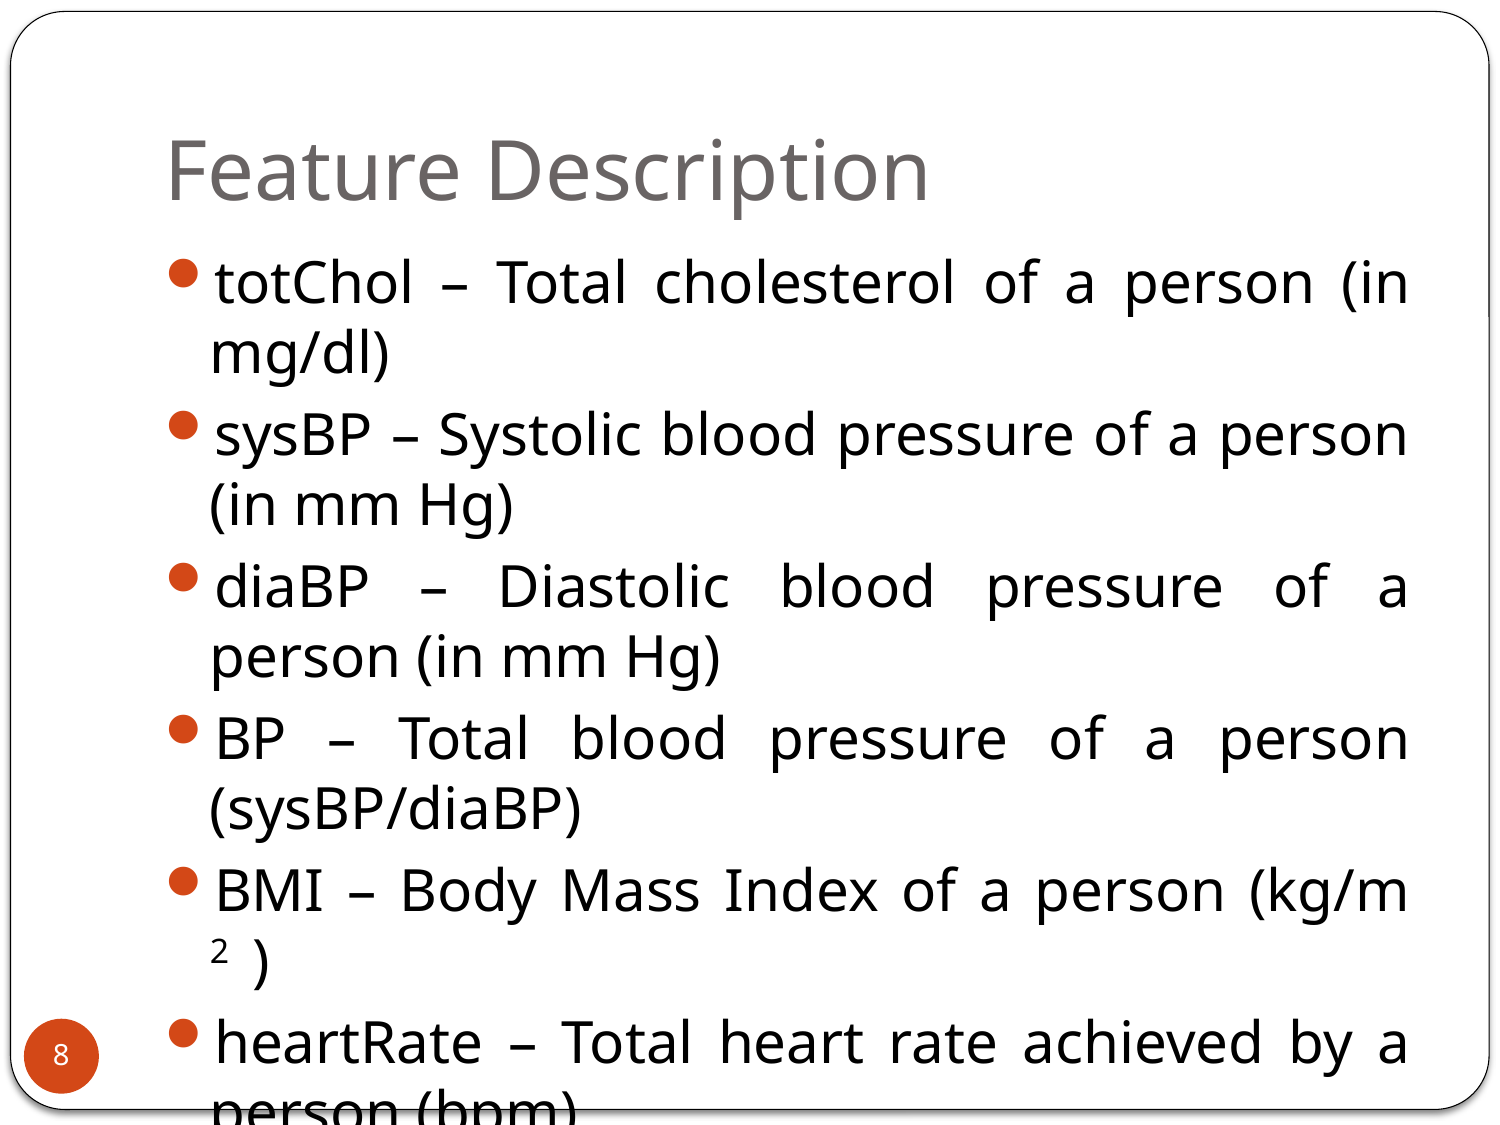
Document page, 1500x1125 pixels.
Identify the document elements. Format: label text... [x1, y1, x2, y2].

title Feature Description [150, 45, 1425, 233]
slide_number 8 [23, 1018, 99, 1094]
list totChol – Total cholesterol of a person (in mg/dl) sysBP – Systolic blood pressure of a person (in mm Hg) diaBP – Diastolic blood pressure of a person (in mm Hg) BP – Total blood pressure of a person (sysBP/diaBP) BMI – Body Mass Index of a person (kg/m 2 ) heartRate – Total heart rate achieved by a person (bpm) glucose – Fasting blood sugar level of a person (mg/dl) target – Heart Disease of a person (0 = false; 1 = true) [150, 237, 1425, 988]
